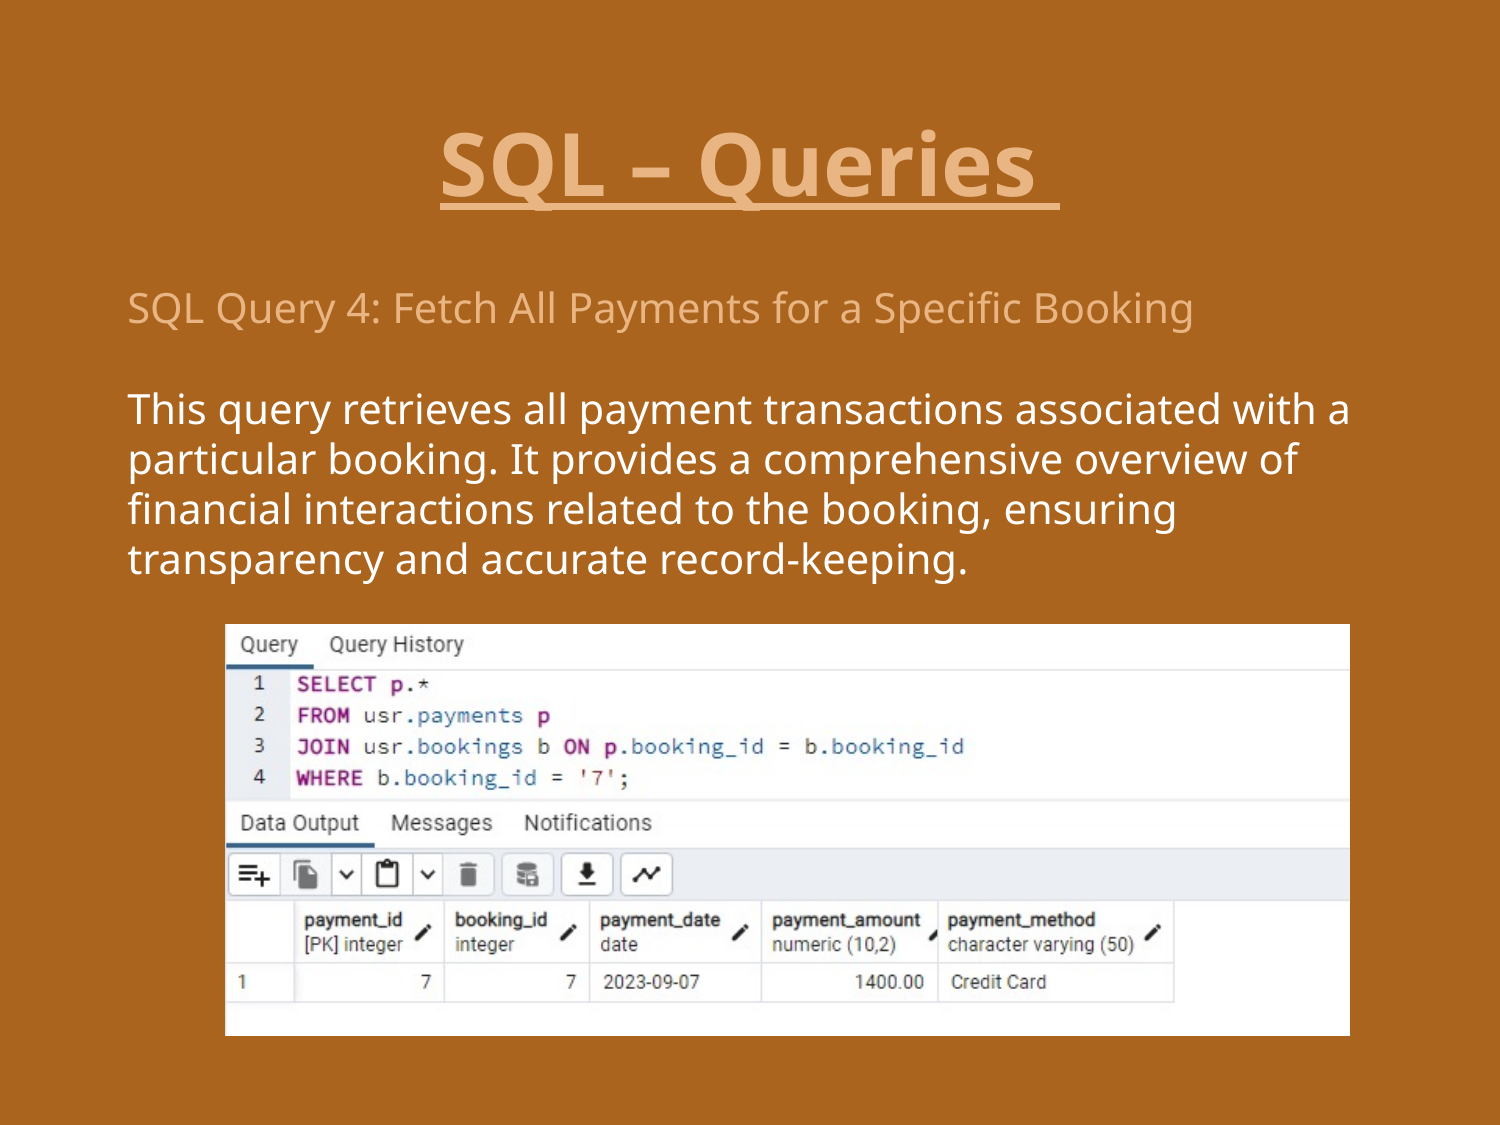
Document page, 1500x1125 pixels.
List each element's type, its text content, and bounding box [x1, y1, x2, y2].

text_box SQL Query 4: Fetch All Payments for a Specific Booking This query retrieves all payment transactions associated with a particular booking. It provides a comprehensive overview of financial interactions related to the booking, ensuring transparency and accurate record-keeping. [112, 274, 1438, 590]
picture [225, 624, 1350, 1036]
title SQL – Queries [112, 36, 1388, 274]
